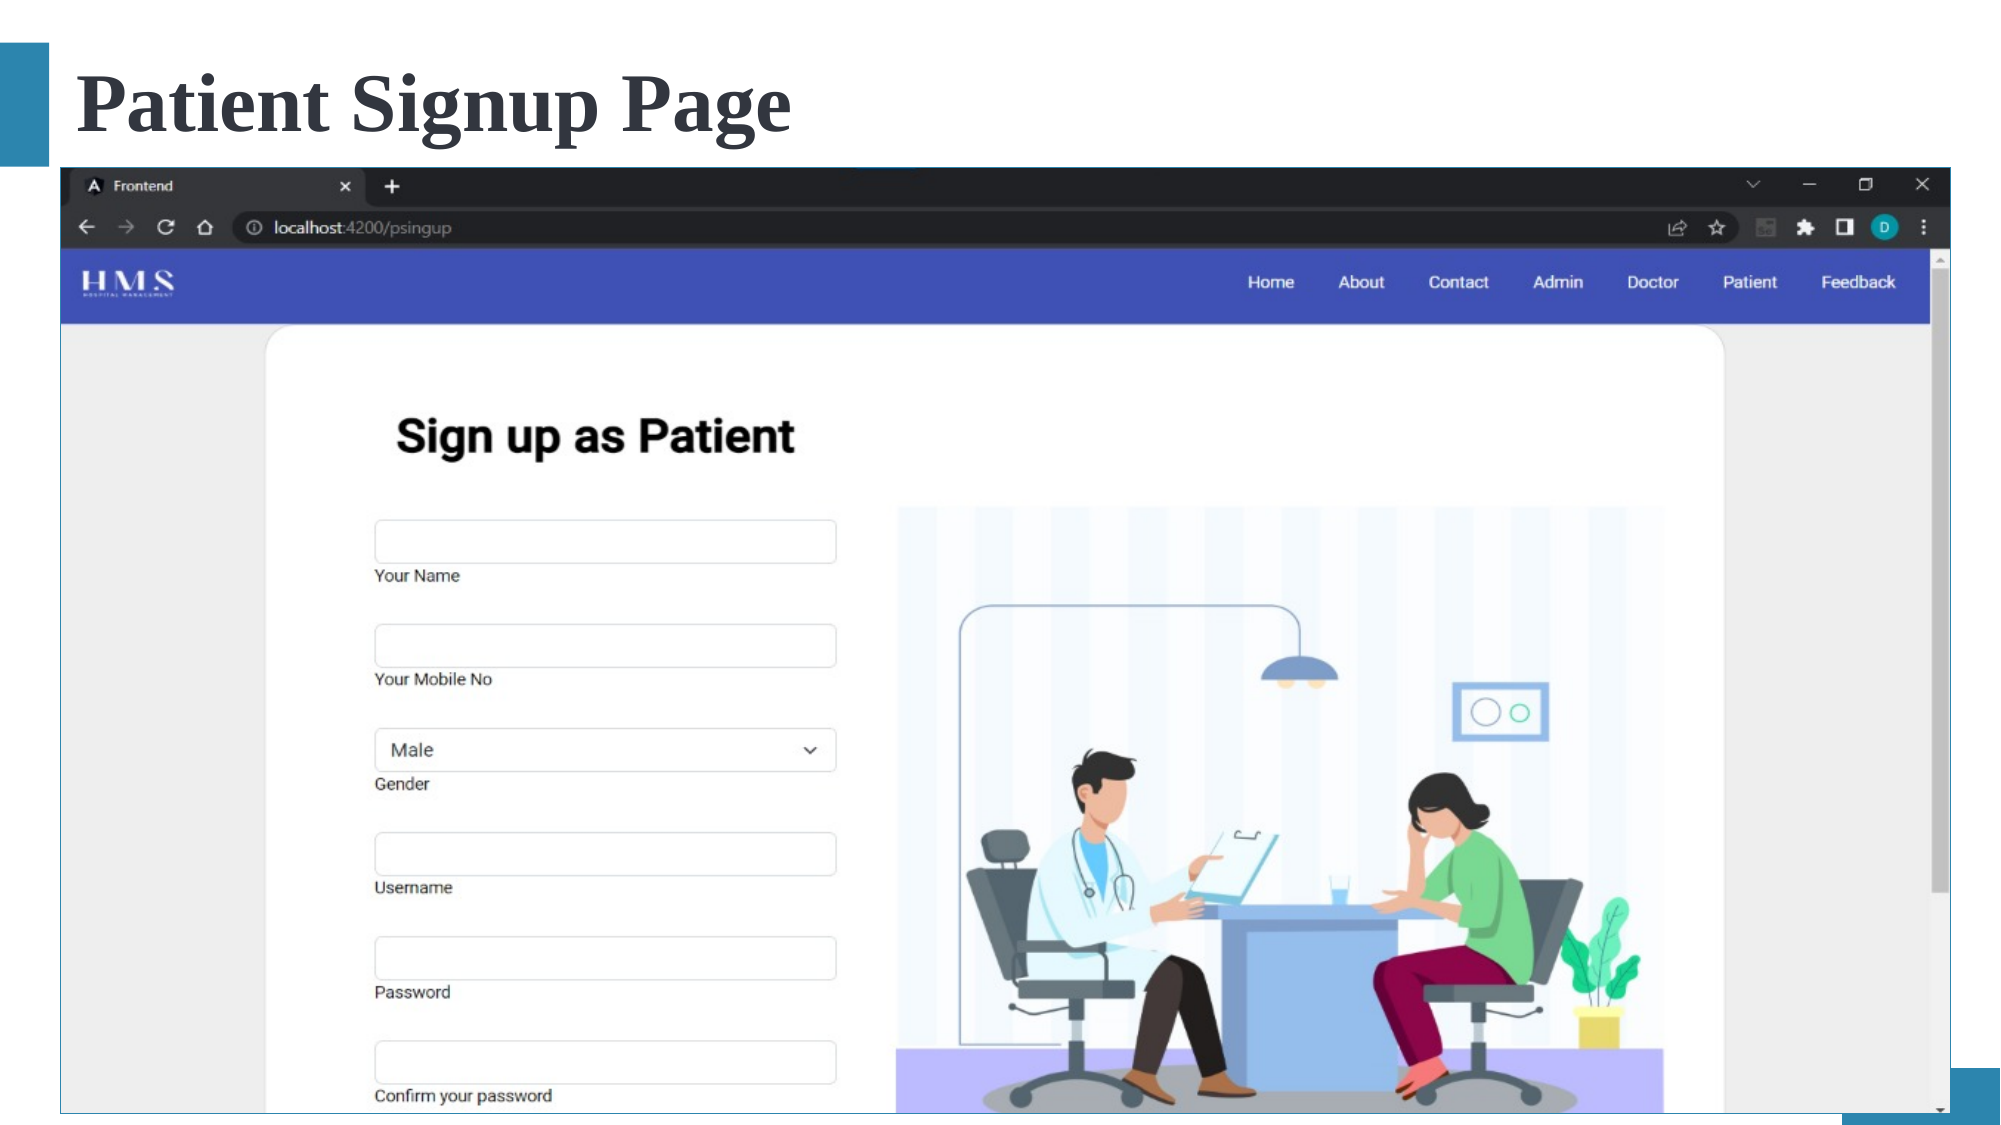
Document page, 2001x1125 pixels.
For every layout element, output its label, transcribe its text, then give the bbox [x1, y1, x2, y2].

title Patient Signup Page [60, 42, 1951, 167]
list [60, 167, 1951, 1114]
